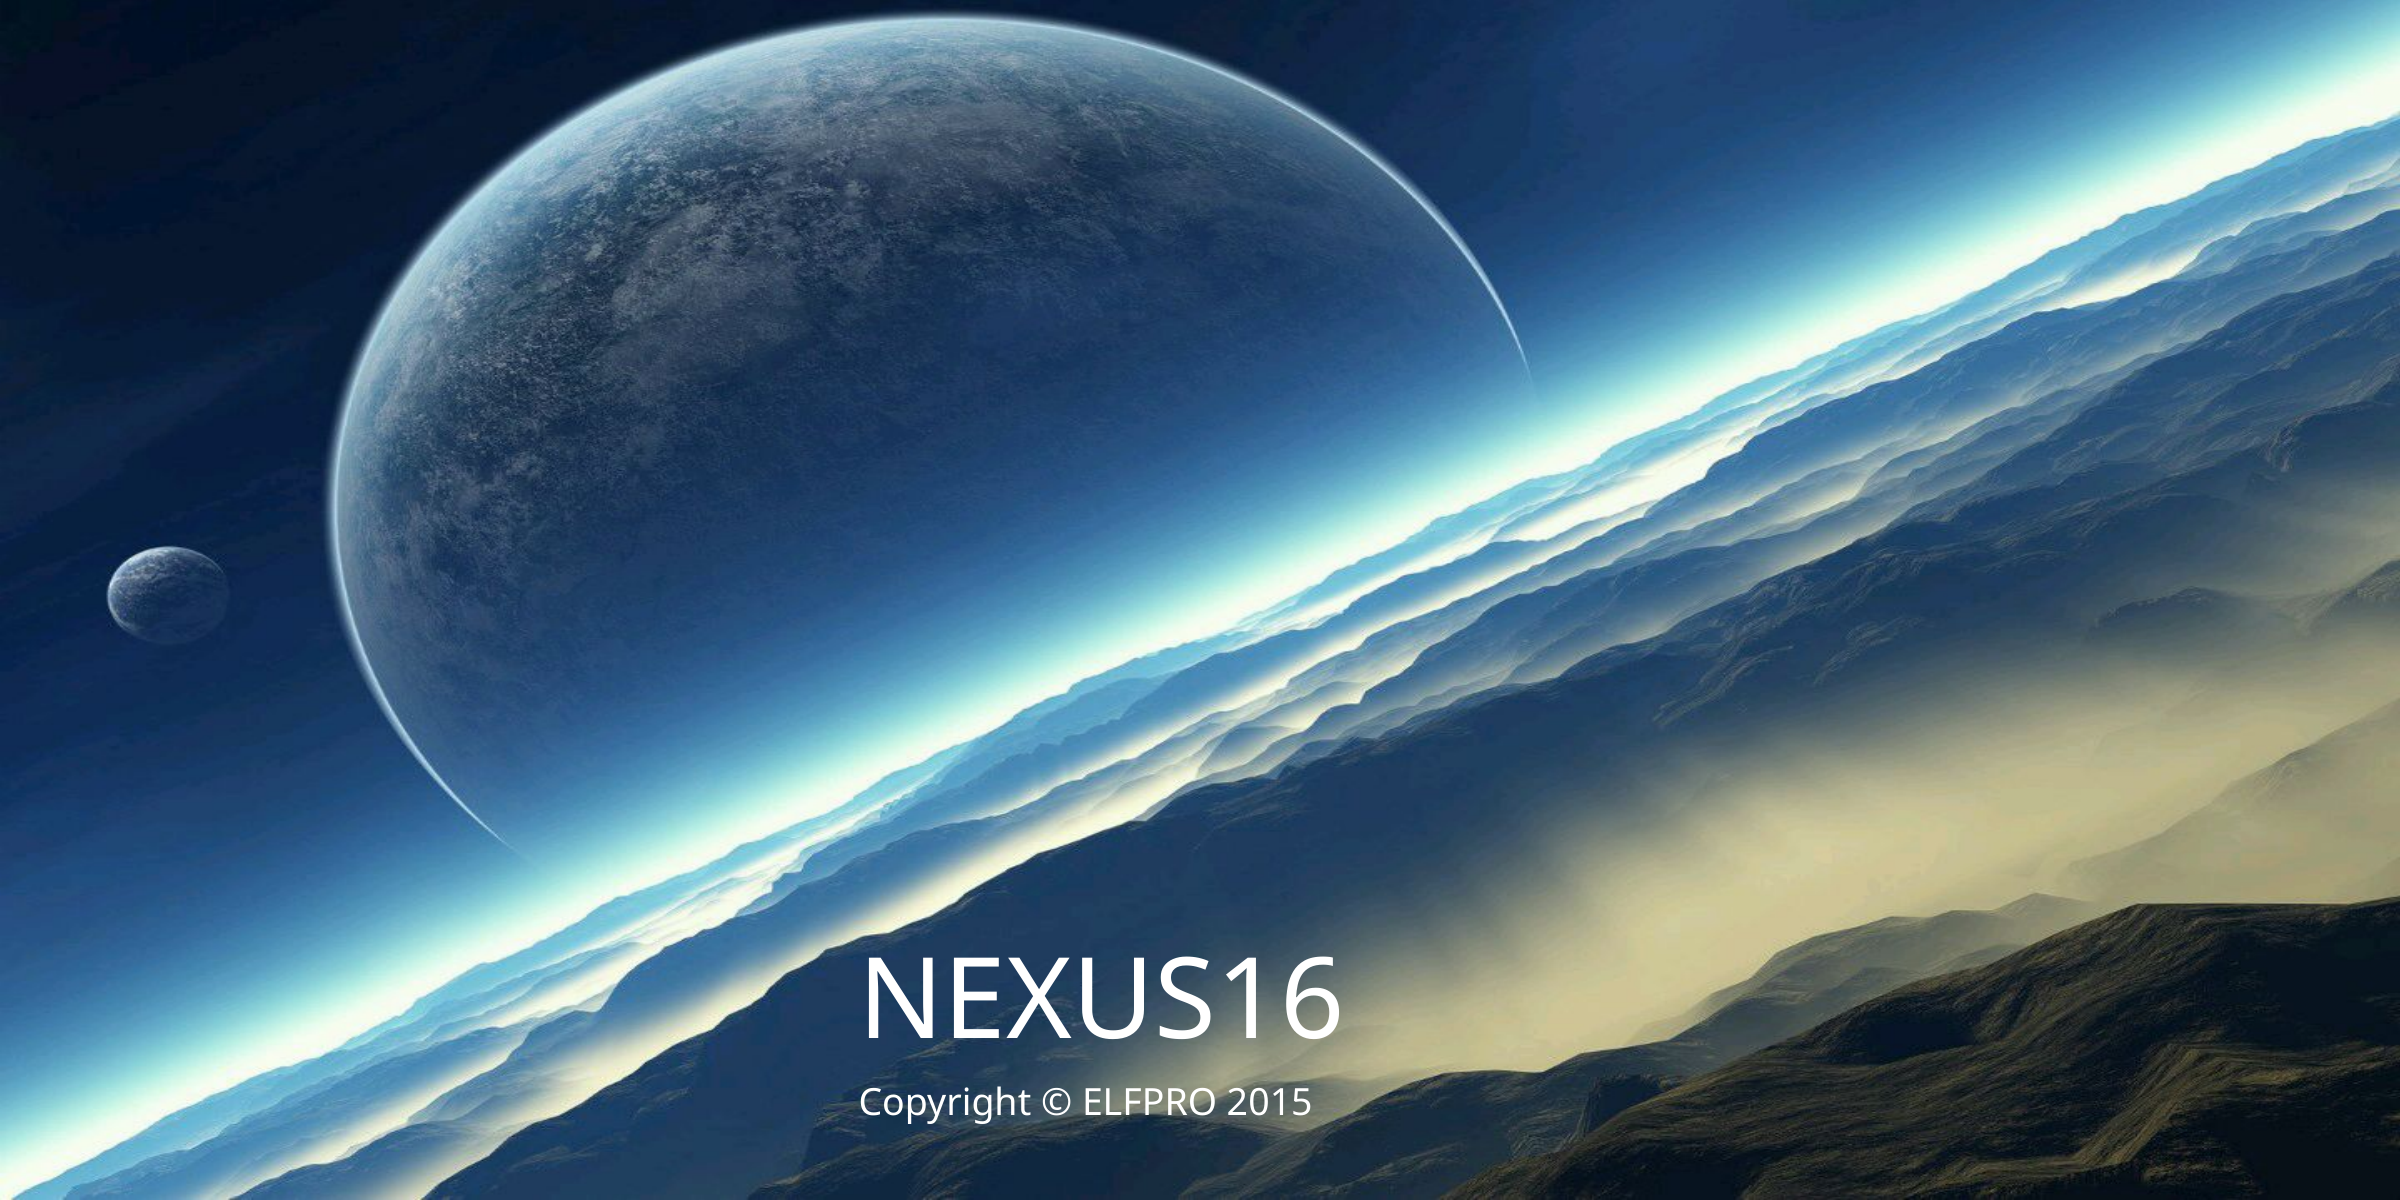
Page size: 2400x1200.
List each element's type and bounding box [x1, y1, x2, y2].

picture [0, 0, 2400, 1200]
text_box [843, 918, 1557, 1131]
